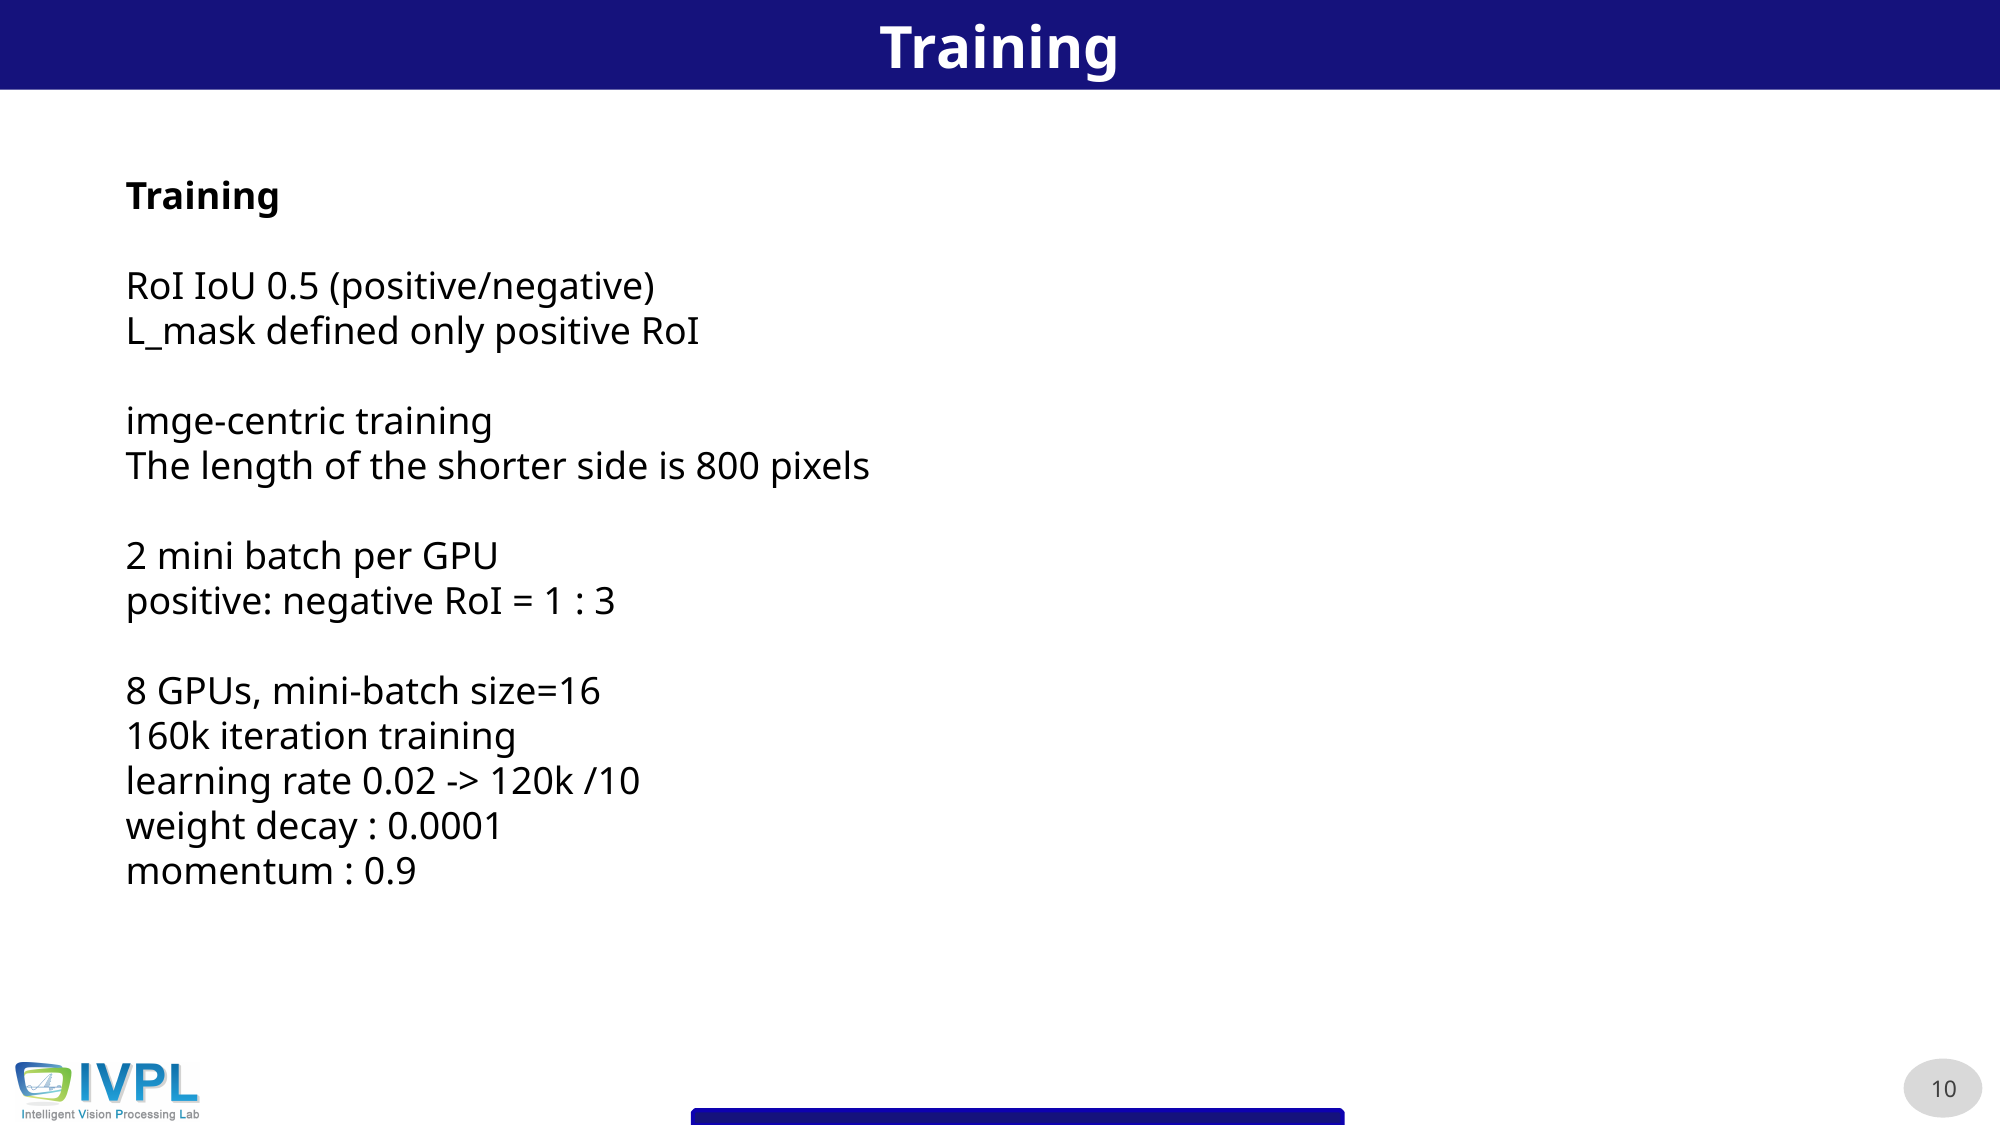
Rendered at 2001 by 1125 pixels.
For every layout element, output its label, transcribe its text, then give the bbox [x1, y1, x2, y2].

text_box Training RoI IoU 0.5 (positive/negative) L_mask defined only positive RoI imge-centric training The length of the shorter side is 800 pixels 2 mini batch per GPU positive: negative RoI = 1 : 3 8 GPUs, mini-batch size=16 160k iteration training learning rate 0.02 -> 120k /10 weight decay : 0.0001 momentum : 0.9 [110, 164, 1269, 990]
picture [15, 1062, 200, 1122]
list Training [66, 0, 1934, 90]
